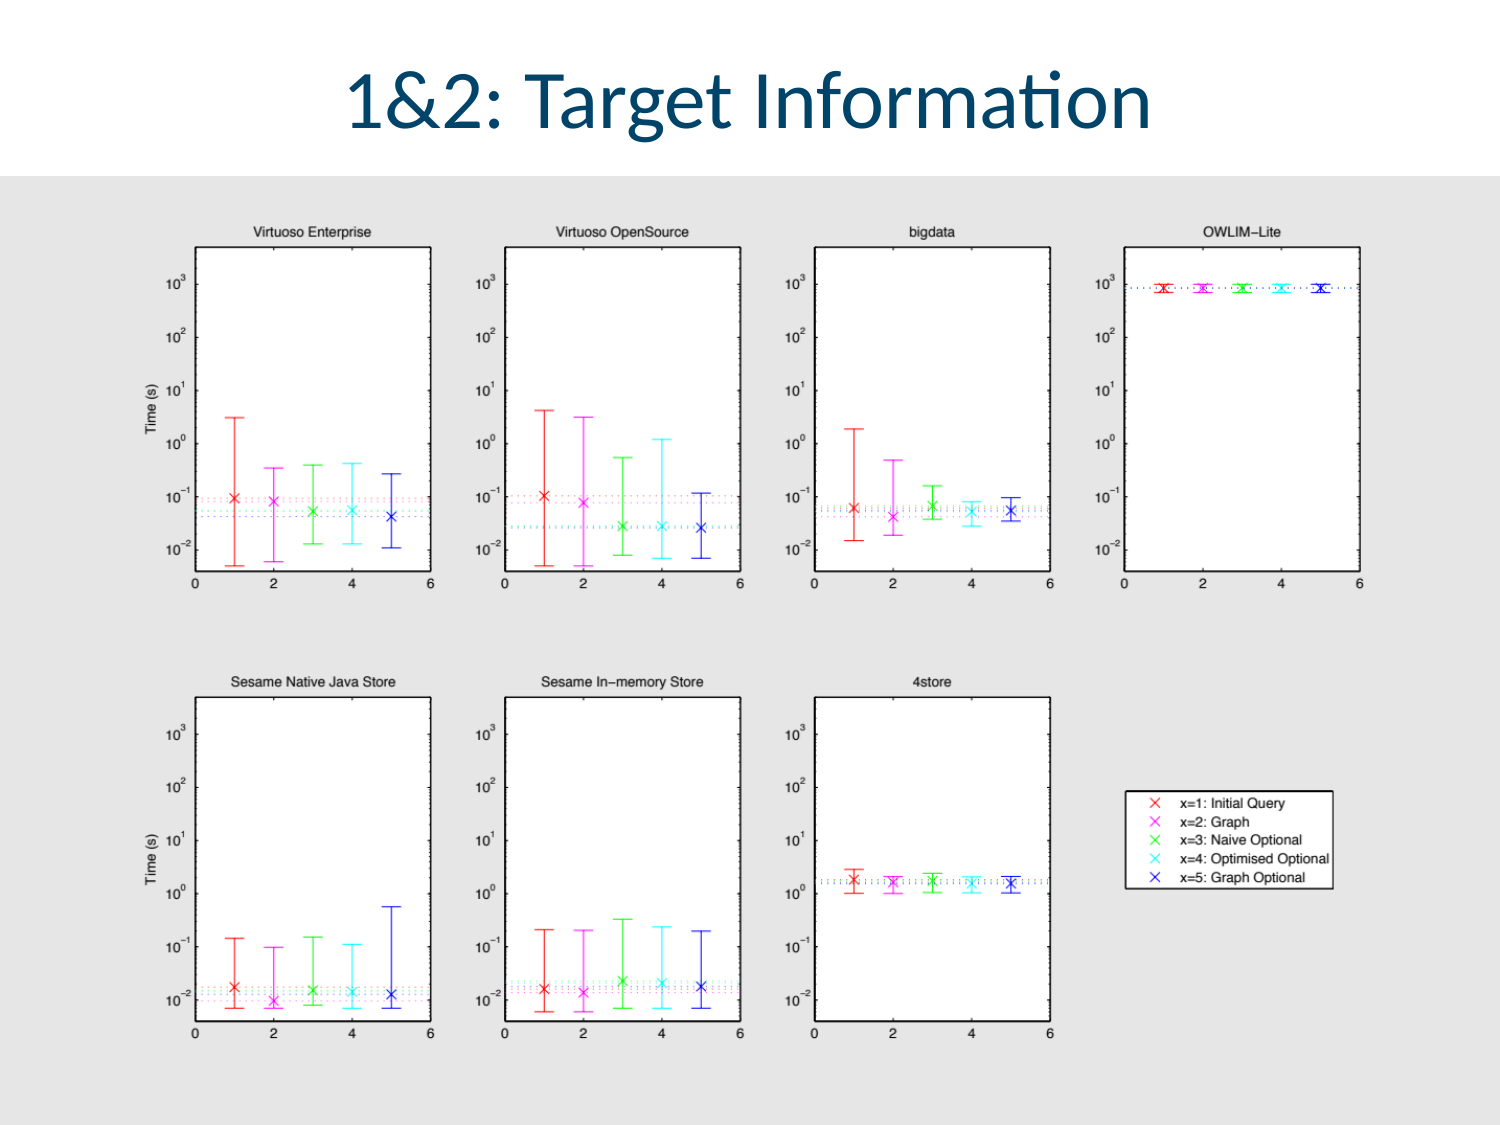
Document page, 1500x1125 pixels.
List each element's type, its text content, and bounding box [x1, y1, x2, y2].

title 1&2: Target Information [73, 1, 1424, 174]
picture [0, 176, 1500, 1125]
